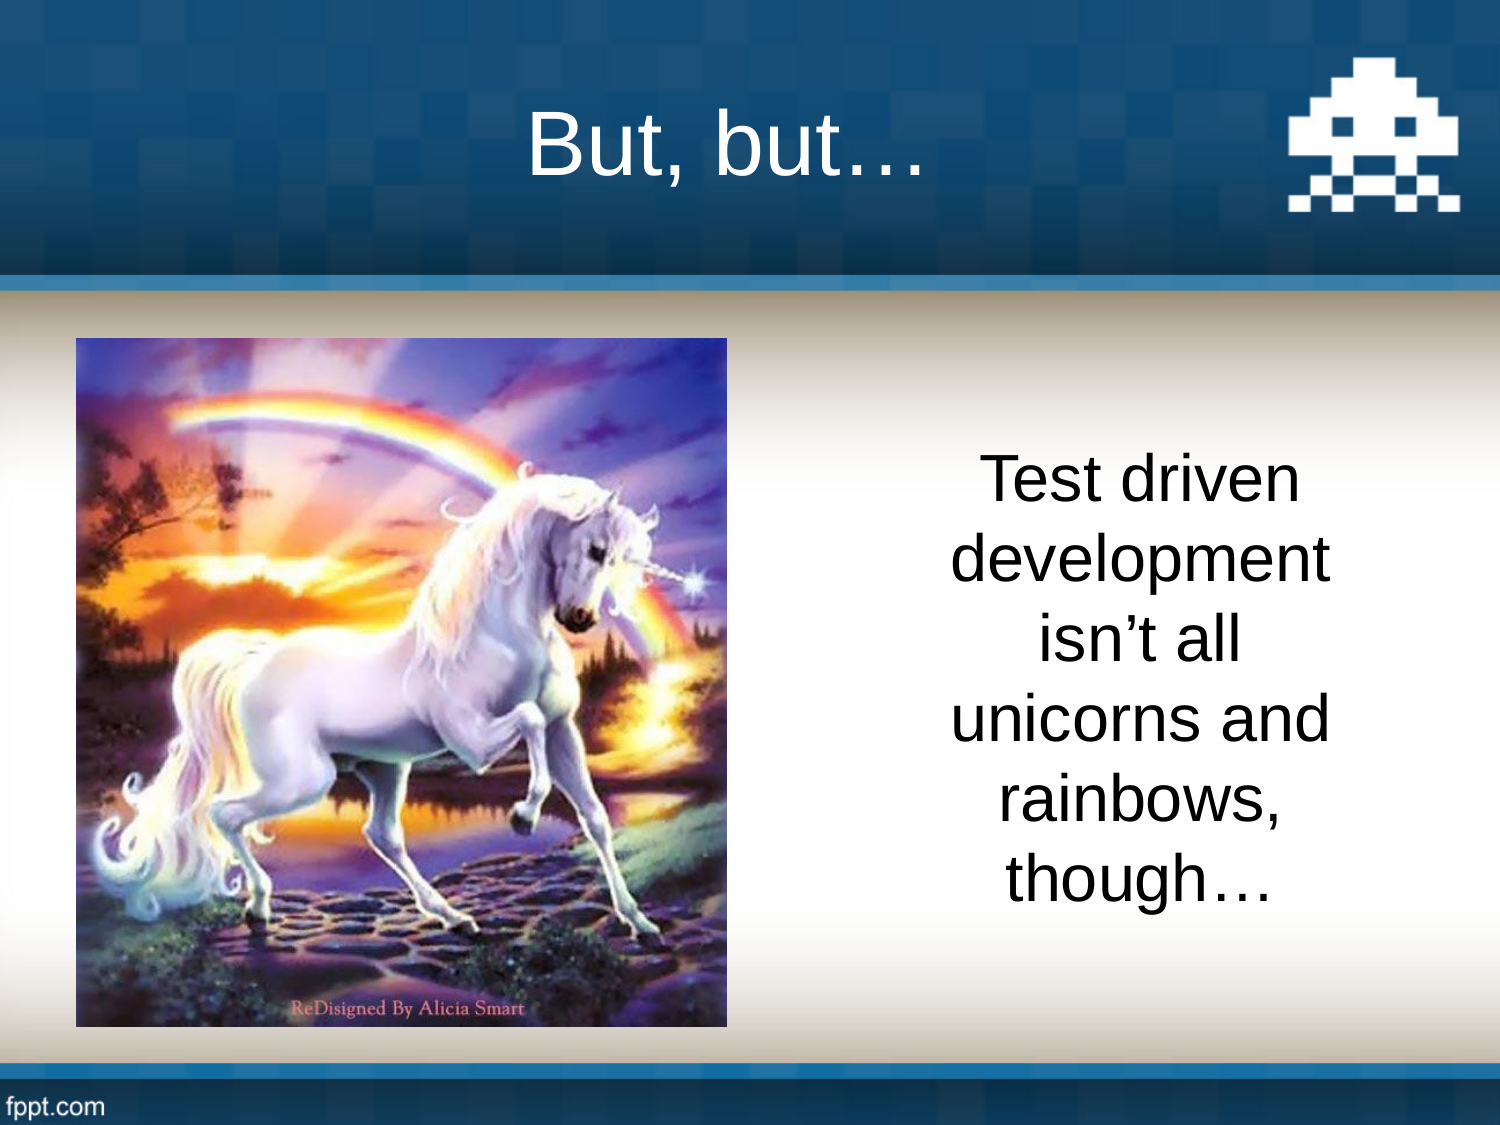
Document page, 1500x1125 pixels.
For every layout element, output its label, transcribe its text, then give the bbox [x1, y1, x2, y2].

list Test driven development isn’t all unicorns and rainbows, though… [891, 385, 1390, 965]
title But, but… [75, 45, 1425, 233]
picture [0, 0, 1500, 1125]
